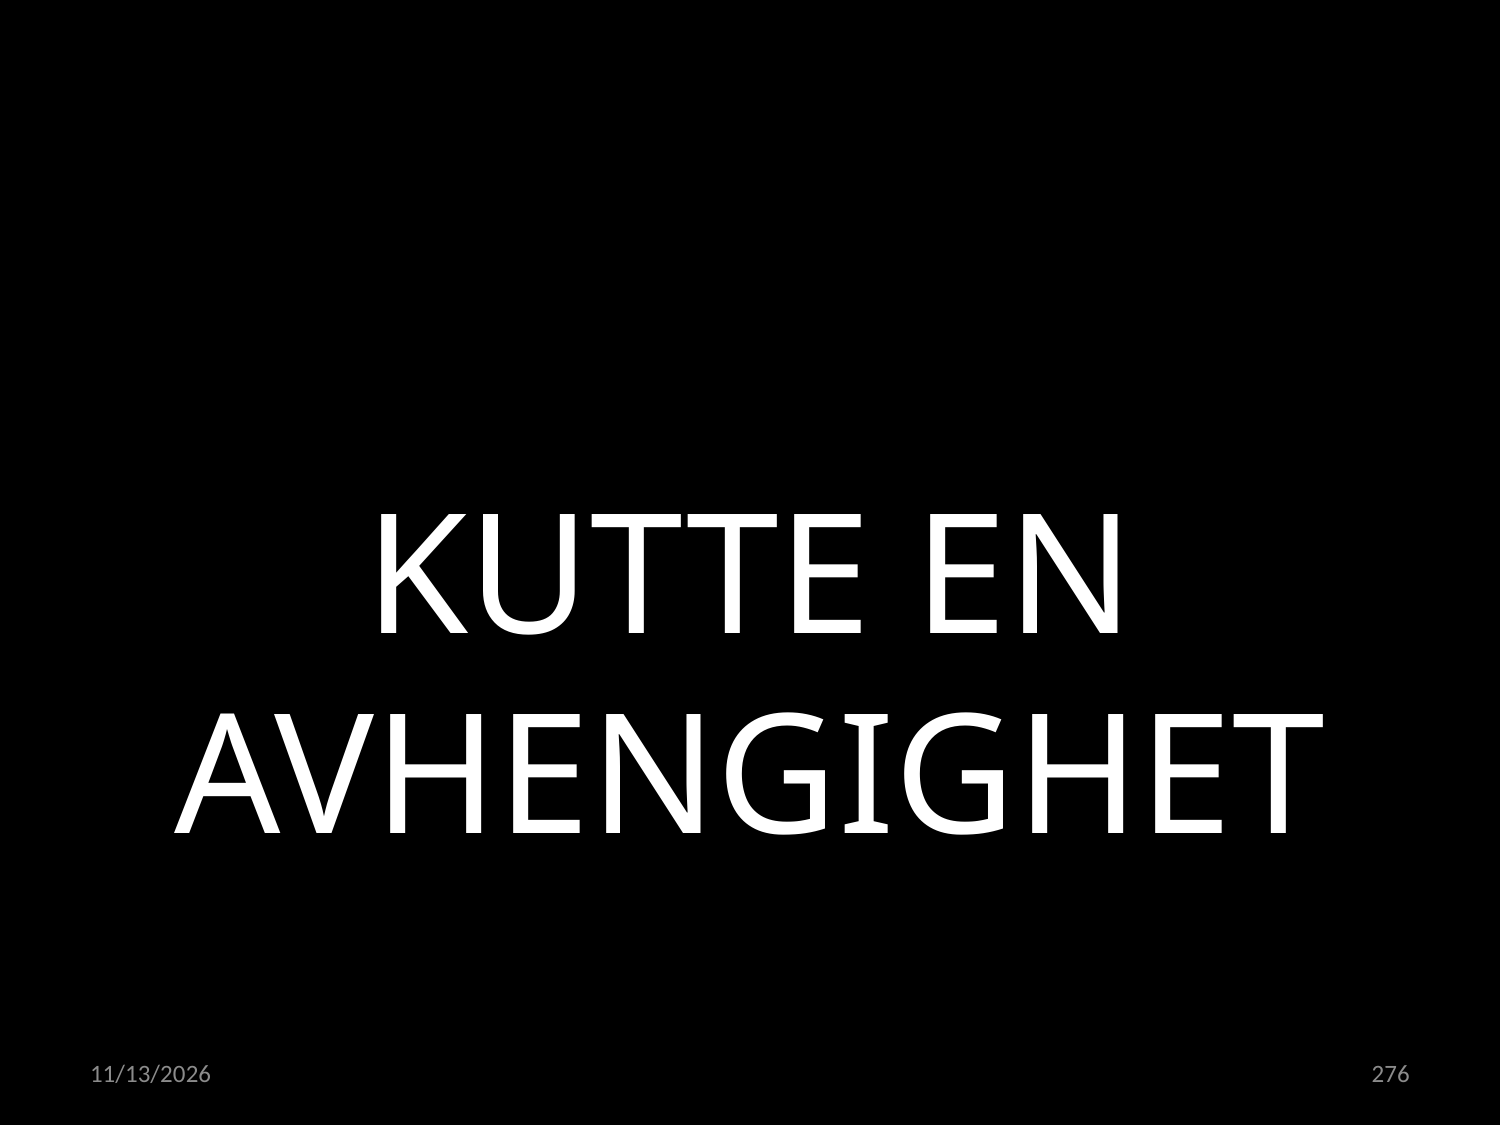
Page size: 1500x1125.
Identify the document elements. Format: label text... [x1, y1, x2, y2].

slide_number 276 [1074, 1042, 1425, 1103]
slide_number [75, 1042, 425, 1103]
text_box KUTTE EN AVHENGIGHET [0, 459, 1500, 561]
